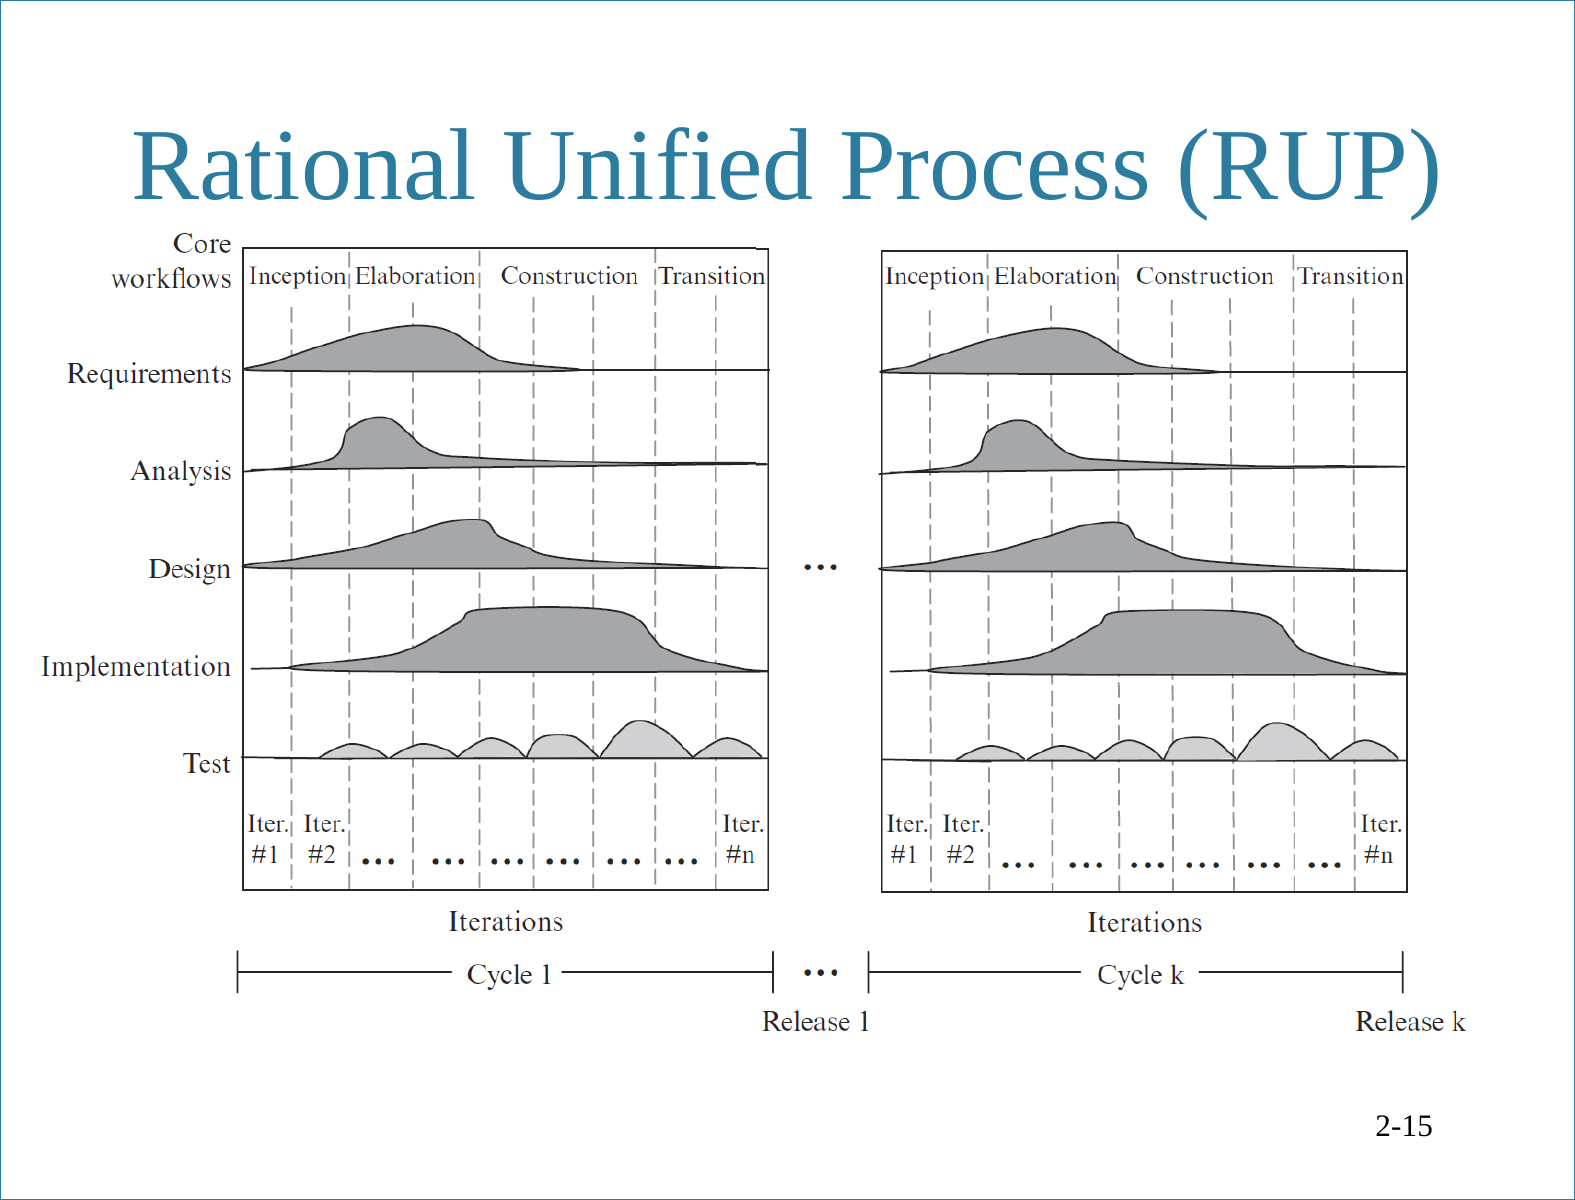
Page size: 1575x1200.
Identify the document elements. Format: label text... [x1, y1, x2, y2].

slide_number 2-15 [1360, 1098, 1531, 1162]
picture [33, 217, 1478, 1053]
title Rational Unified Process (RUP) [94, 87, 1480, 228]
